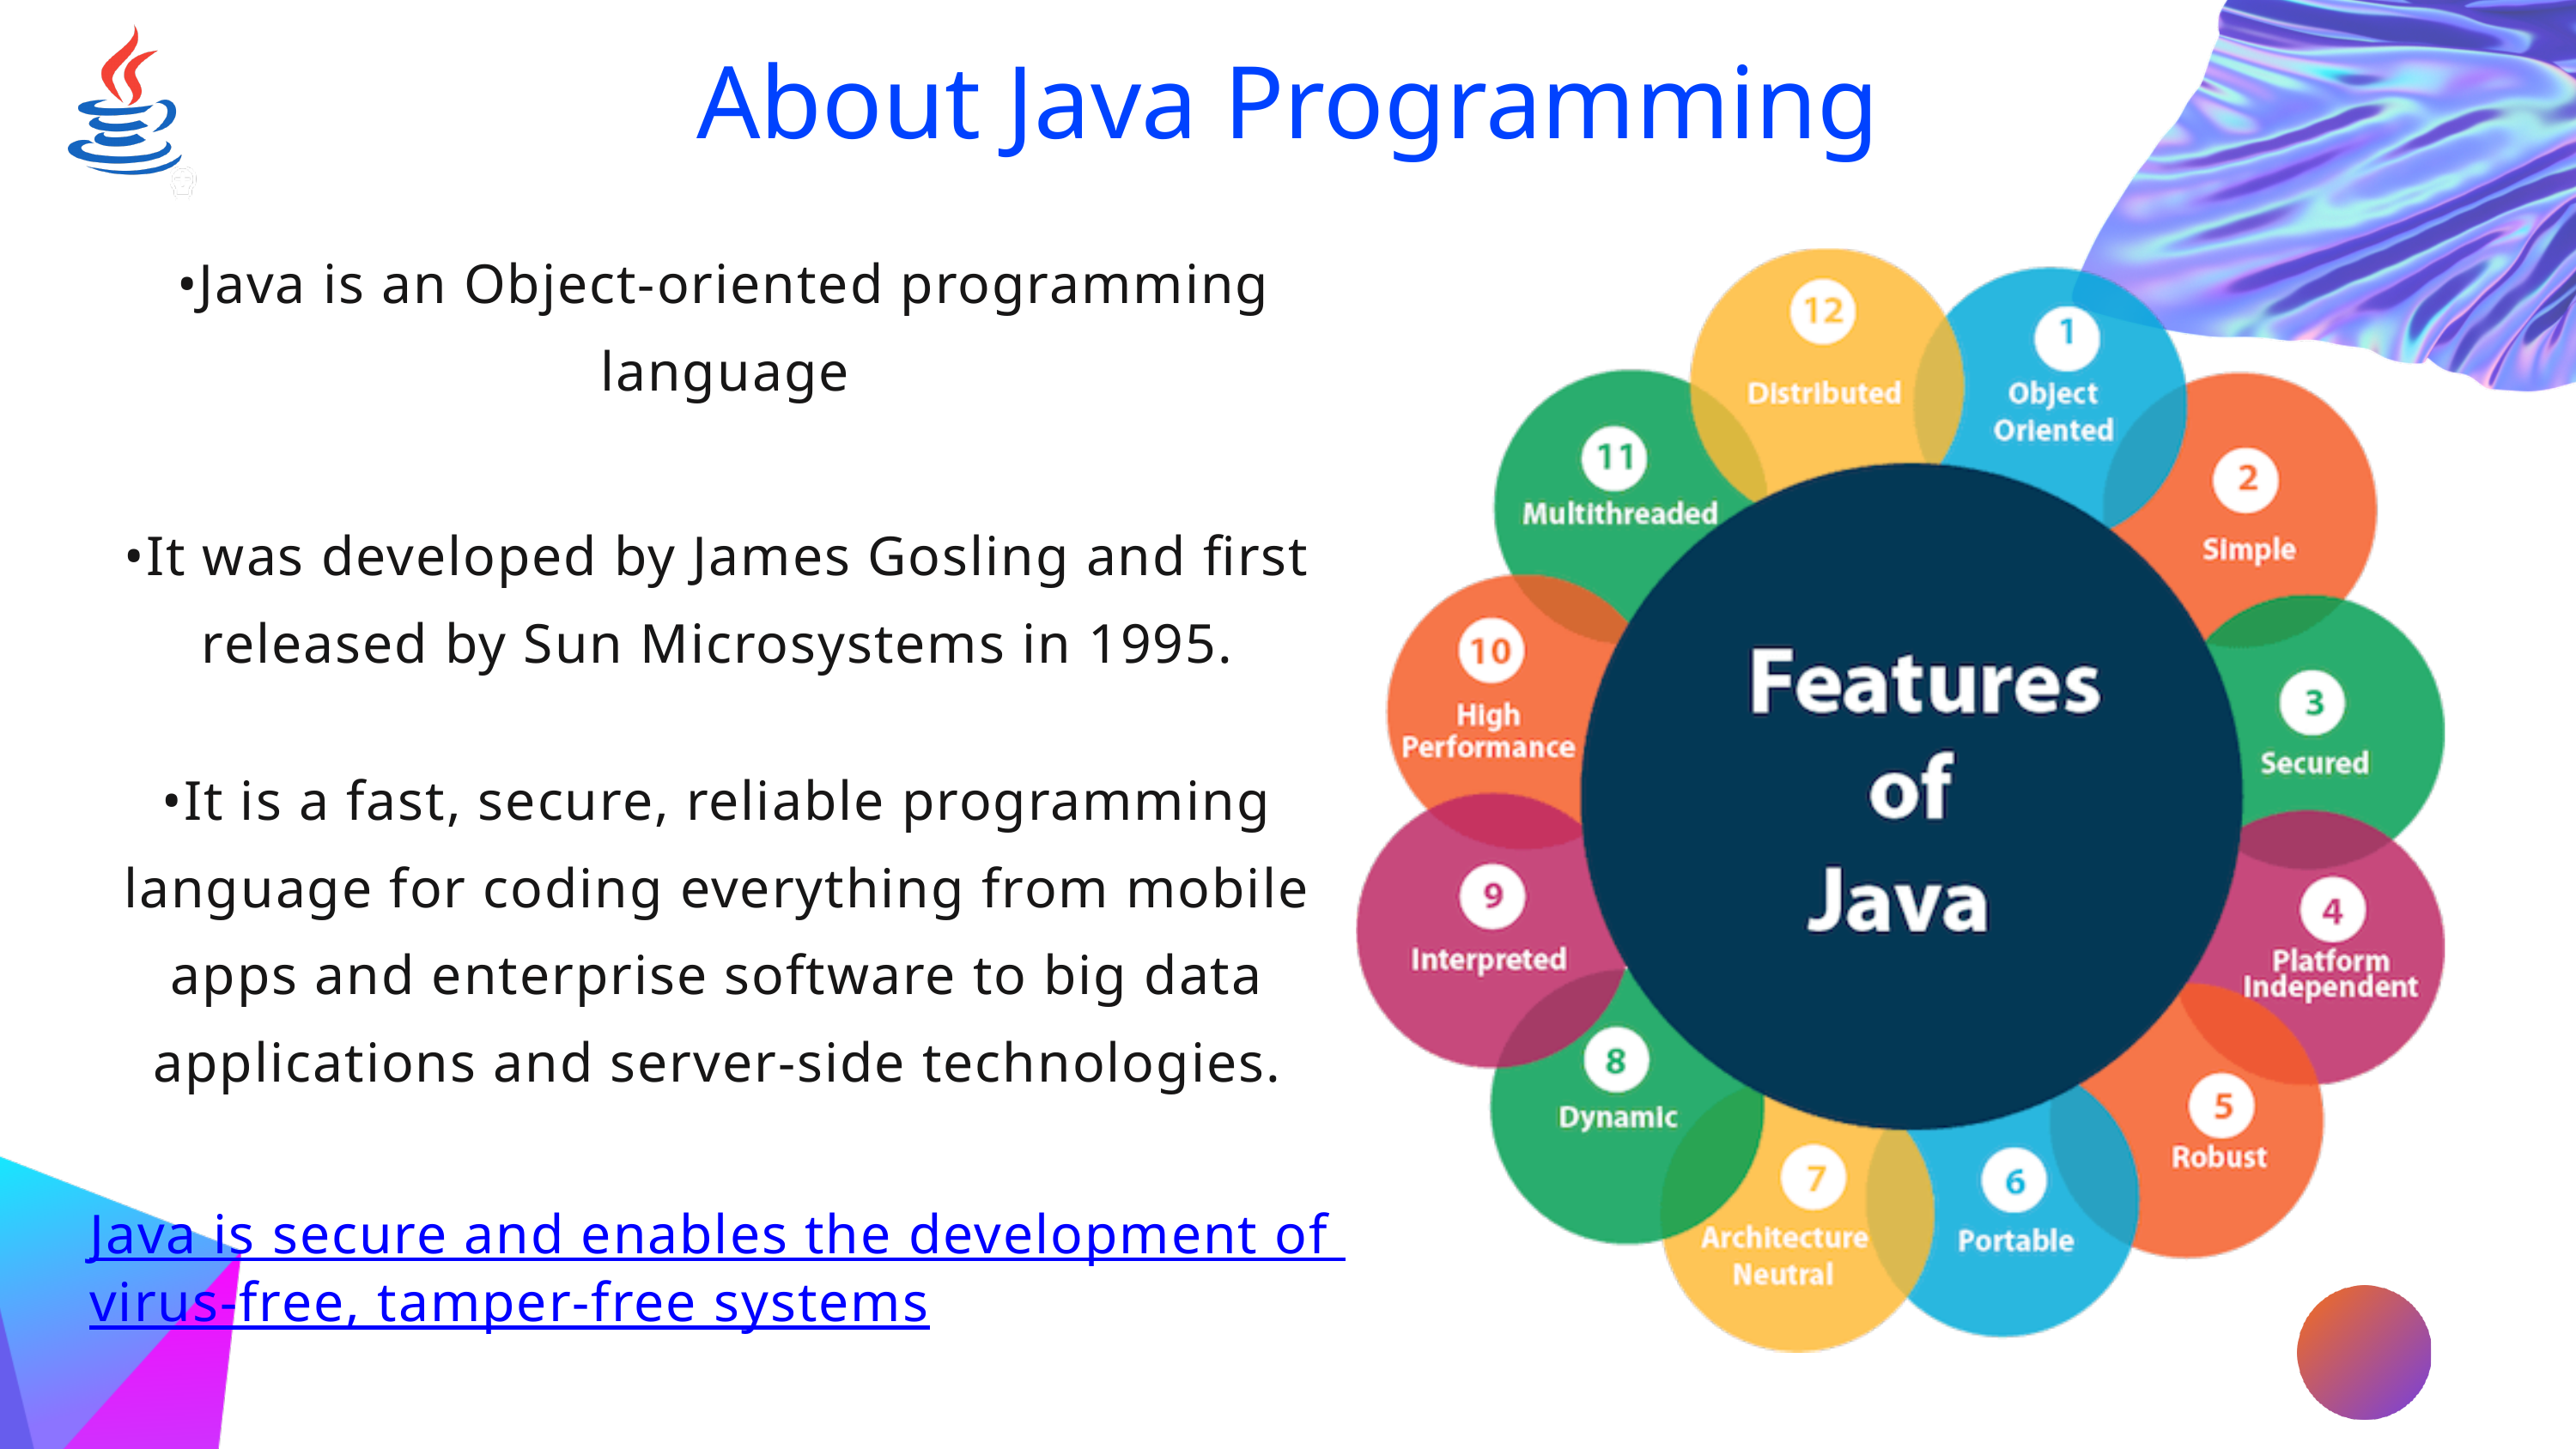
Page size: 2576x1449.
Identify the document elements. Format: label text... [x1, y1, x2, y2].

text_box •Java is an Object-oriented programming language [46, 226, 1403, 402]
text_box [33, 9, 216, 190]
text_box [0, 1141, 242, 1449]
text_box [2070, 0, 2576, 394]
text_box [169, 190, 197, 201]
text_box •It was developed by James Gosling and first released by Sun Microsystems in 1995. [80, 498, 1357, 743]
text_box •It is a fast, secure, reliable programming language for coding everything from mobile apps and enterprise software to big data applications and server-side technologies. [80, 743, 1357, 1181]
text_box Java is secure and enables the development of virus-free, tamper-free systems [89, 1185, 1365, 1273]
text_box About Java Programming [608, 38, 1968, 160]
text_box [1356, 248, 2445, 1353]
text_box [2297, 1353, 2432, 1420]
